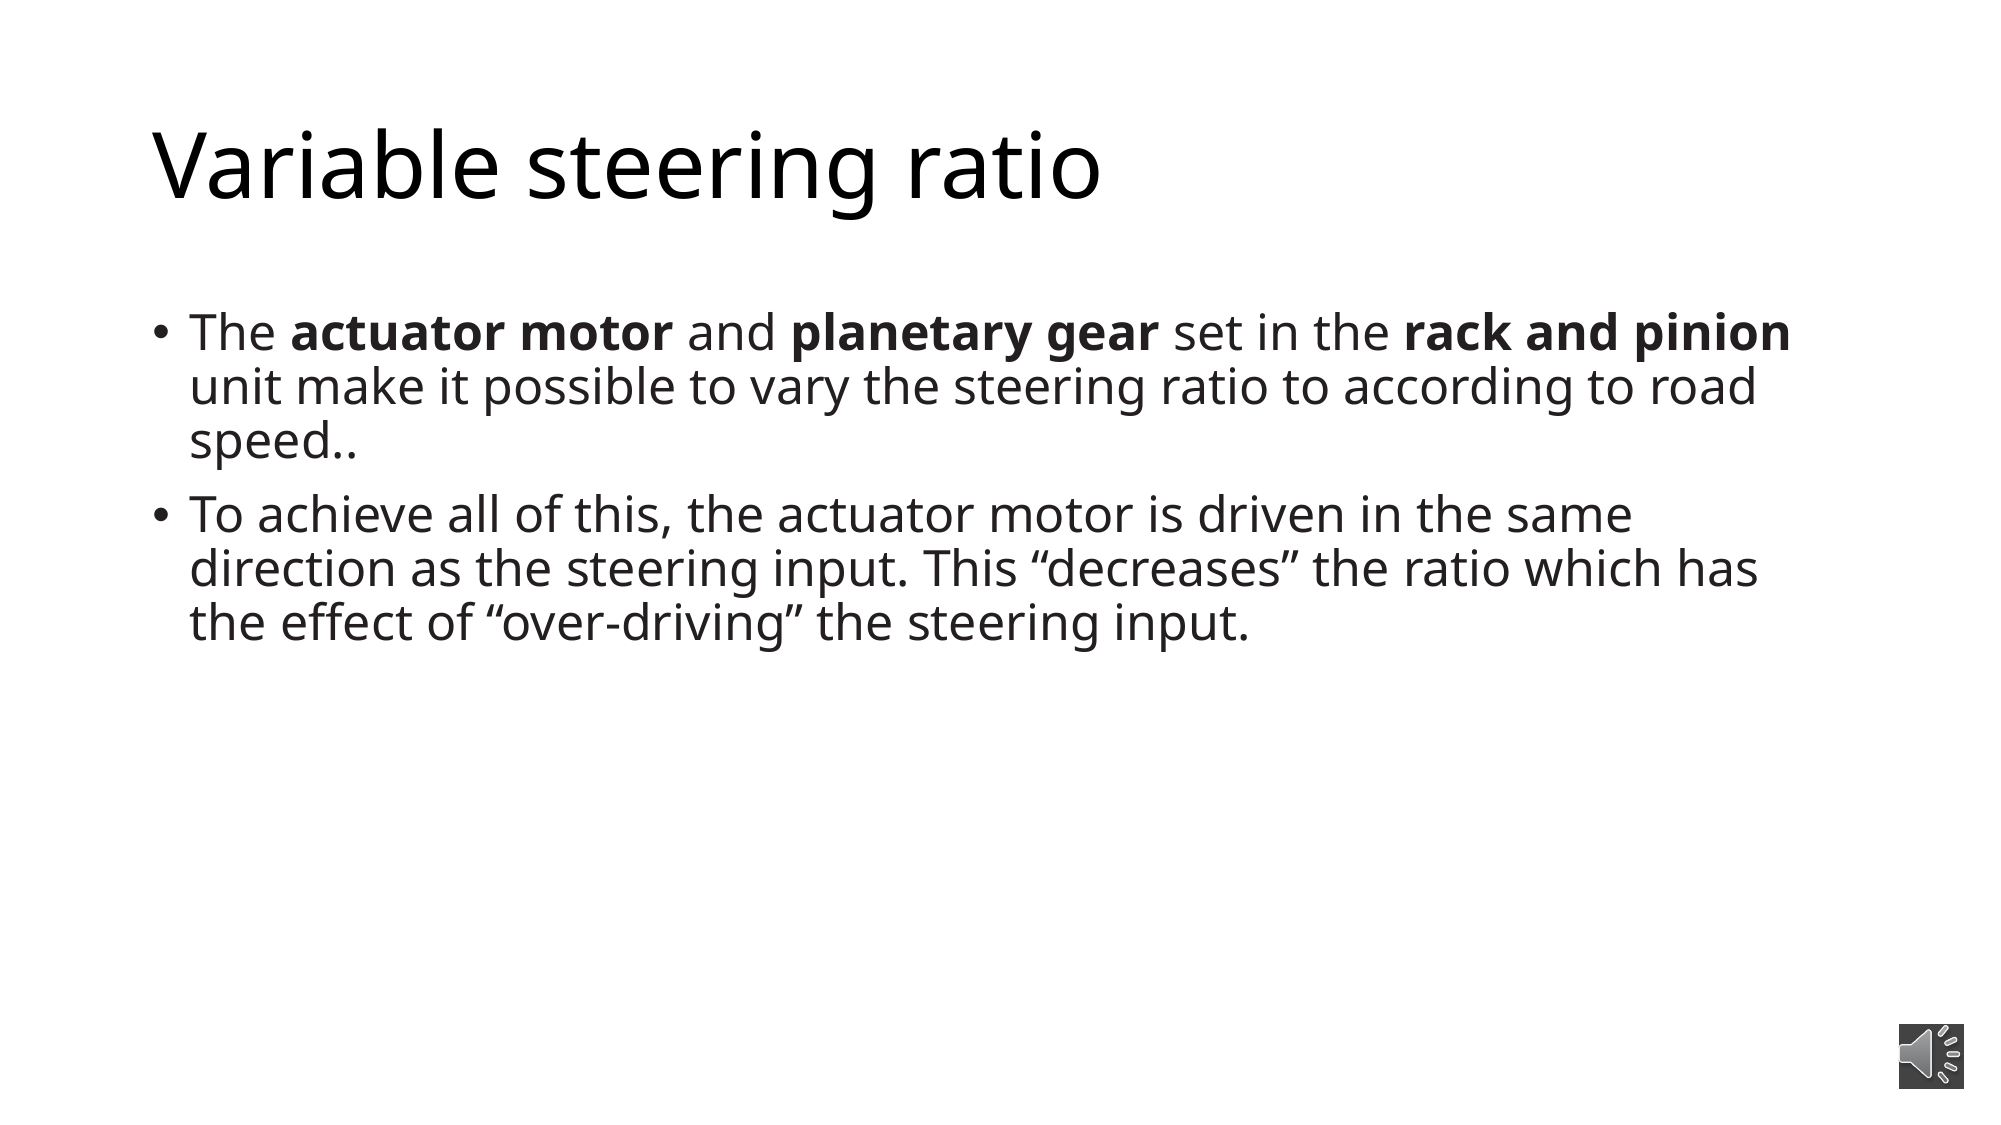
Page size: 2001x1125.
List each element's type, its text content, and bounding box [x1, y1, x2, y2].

picture [1897, 1022, 1965, 1090]
list The actuator motor and planetary gear set in the rack and pinion unit make it possible to vary the steering ratio to according to road speed.. To achieve all of this, the actuator motor is driven in the same direction as the steering input. This “decreases” the ratio which has the effect of “over-driving” the steering input. [137, 299, 1863, 1014]
title Variable steering ratio [137, 59, 1863, 278]
